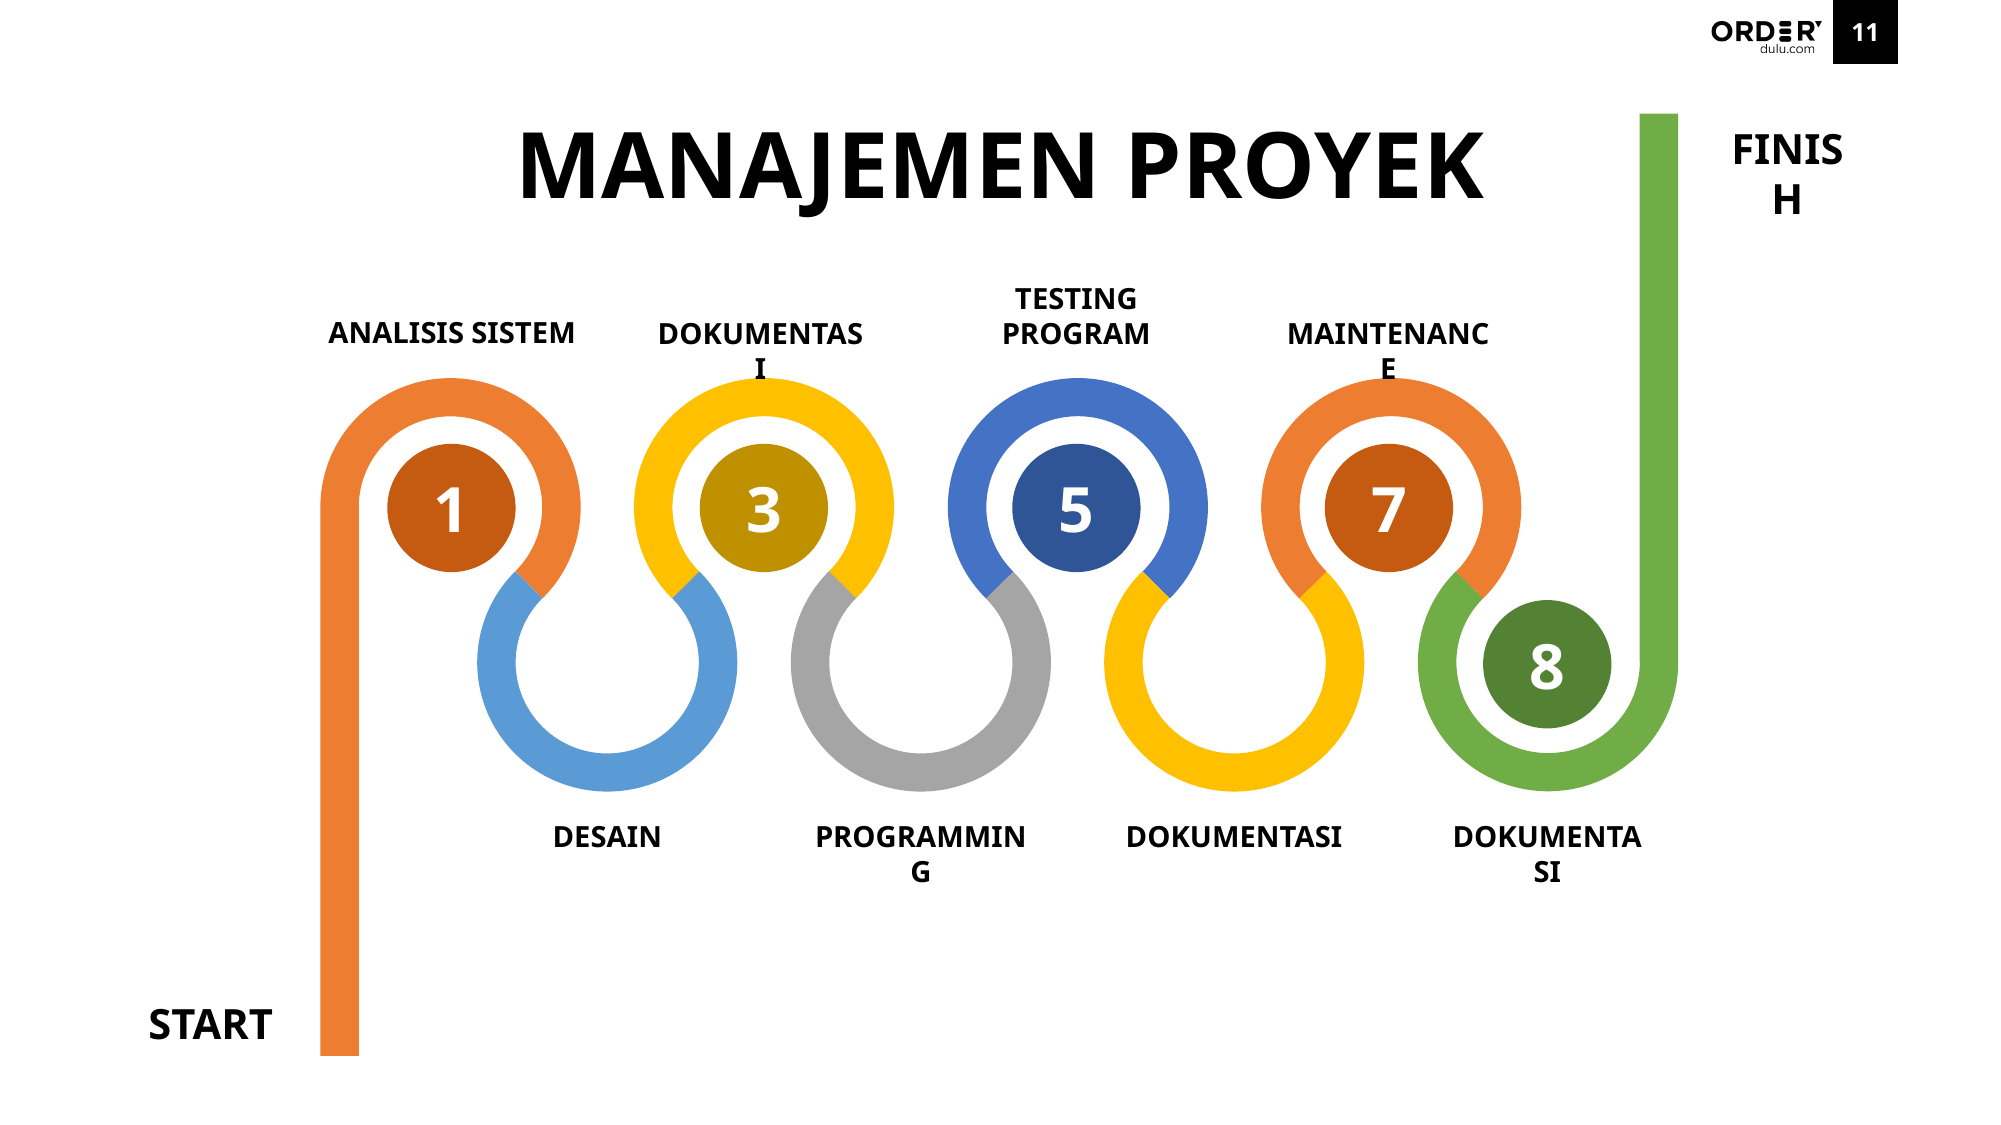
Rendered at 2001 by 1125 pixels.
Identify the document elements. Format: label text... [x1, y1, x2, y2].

text_box [1261, 393, 1522, 599]
text_box FINISH [1704, 115, 1871, 230]
text_box MAINTENANCE [1267, 308, 1509, 393]
text_box 1 [386, 442, 517, 574]
text_box 3 [698, 442, 830, 574]
text_box 7 [1323, 442, 1455, 574]
text_box DOKUMENTASI [1430, 811, 1665, 896]
text_box DOKUMENTASI [641, 308, 880, 393]
text_box [947, 378, 1208, 599]
text_box [1104, 571, 1365, 792]
text_box DESAIN [509, 811, 706, 861]
text_box ANALISIS SISTEM [293, 306, 611, 357]
text_box [477, 571, 738, 792]
text_box START [122, 990, 299, 1055]
text_box DOKUMENTASI [1108, 811, 1360, 861]
text_box [790, 571, 1051, 792]
title MANAJEMEN PROYEK [137, 59, 1863, 278]
text_box [320, 378, 581, 1056]
text_box 11 [1834, 0, 1898, 64]
text_box PROGRAMMING [793, 811, 1049, 896]
text_box [1417, 113, 1679, 792]
picture [1694, 0, 1834, 64]
text_box 8 [1482, 599, 1613, 730]
text_box [633, 393, 895, 599]
text_box 5 [1011, 442, 1142, 574]
text_box TESTING PROGRAM [978, 272, 1175, 358]
